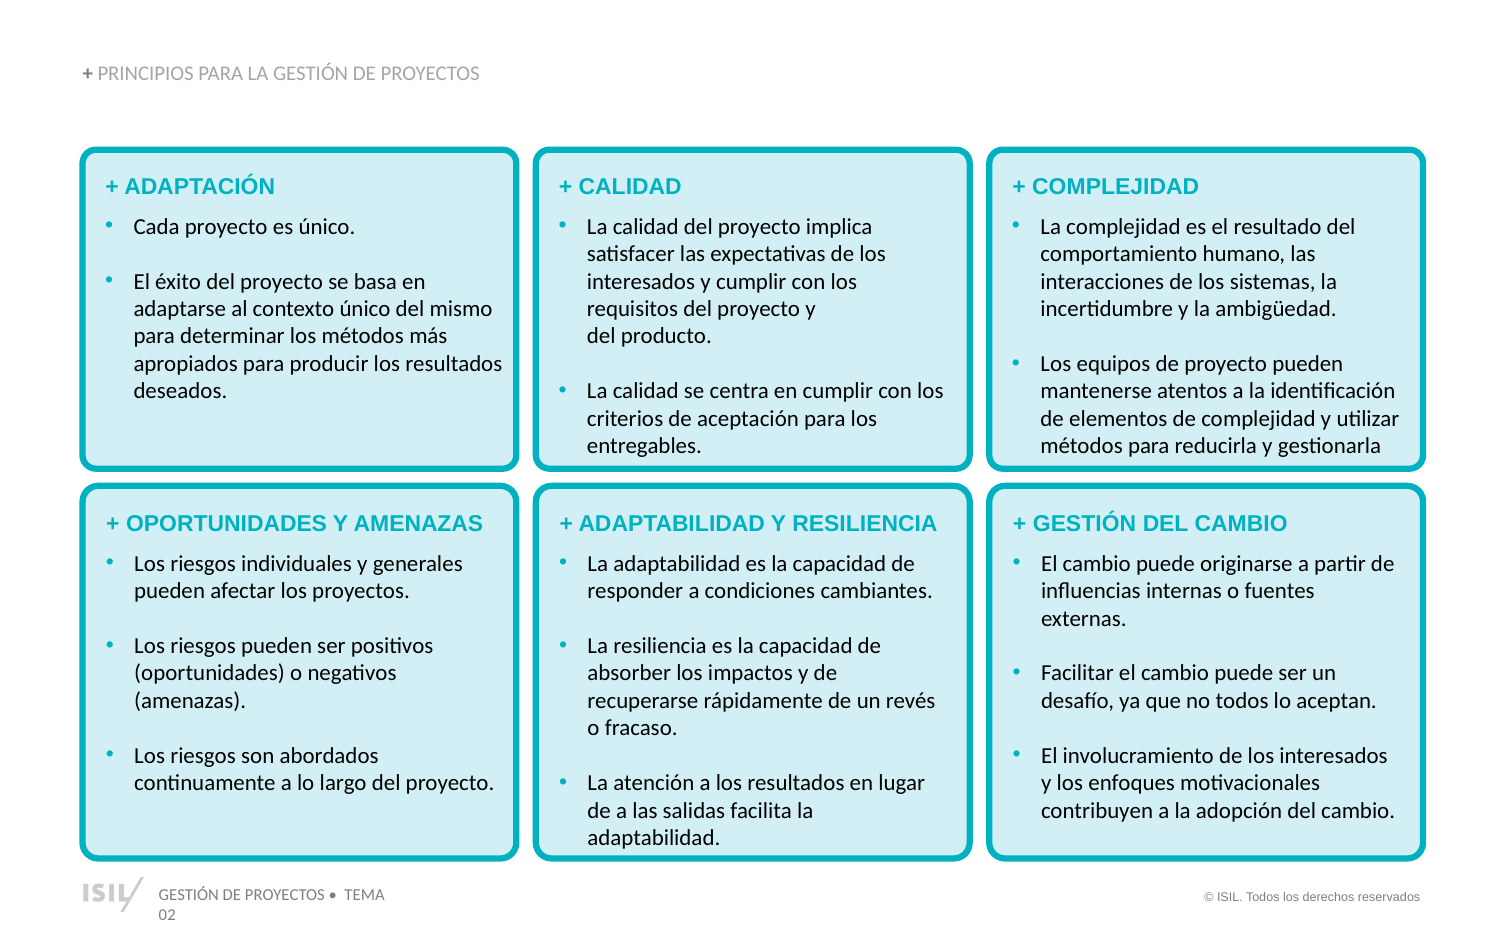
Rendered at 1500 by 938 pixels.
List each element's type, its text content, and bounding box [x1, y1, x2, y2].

text_box + ADAPTABILIDAD Y RESILIENCIA La adaptabilidad es la capacidad de responder a condiciones cambiantes. La resiliencia es la capacidad de absorber los impactos y de recuperarse rápidamente de un revés o fracaso. La atención a los resultados en lugar de a las salidas facilita la adaptabilidad. [535, 485, 970, 859]
text_box + PRINCIPIOS PARA LA GESTIÓN DE PROYECTOS [82, 61, 818, 85]
text_box + OPORTUNIDADES Y AMENAZAS Los riesgos individuales y generales pueden afectar los proyectos. Los riesgos pueden ser positivos (oportunidades) o negativos (amenazas). Los riesgos son abordados continuamente a lo largo del proyecto. [82, 485, 517, 859]
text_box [82, 149, 1424, 469]
text_box + GESTIÓN DEL CAMBIO El cambio puede originarse a partir de influencias internas o fuentes externas. Facilitar el cambio puede ser un desafío, ya que no todos lo aceptan. El involucramiento de los interesados y los enfoques motivacionales contribuyen a la adopción del cambio. [989, 485, 1424, 859]
